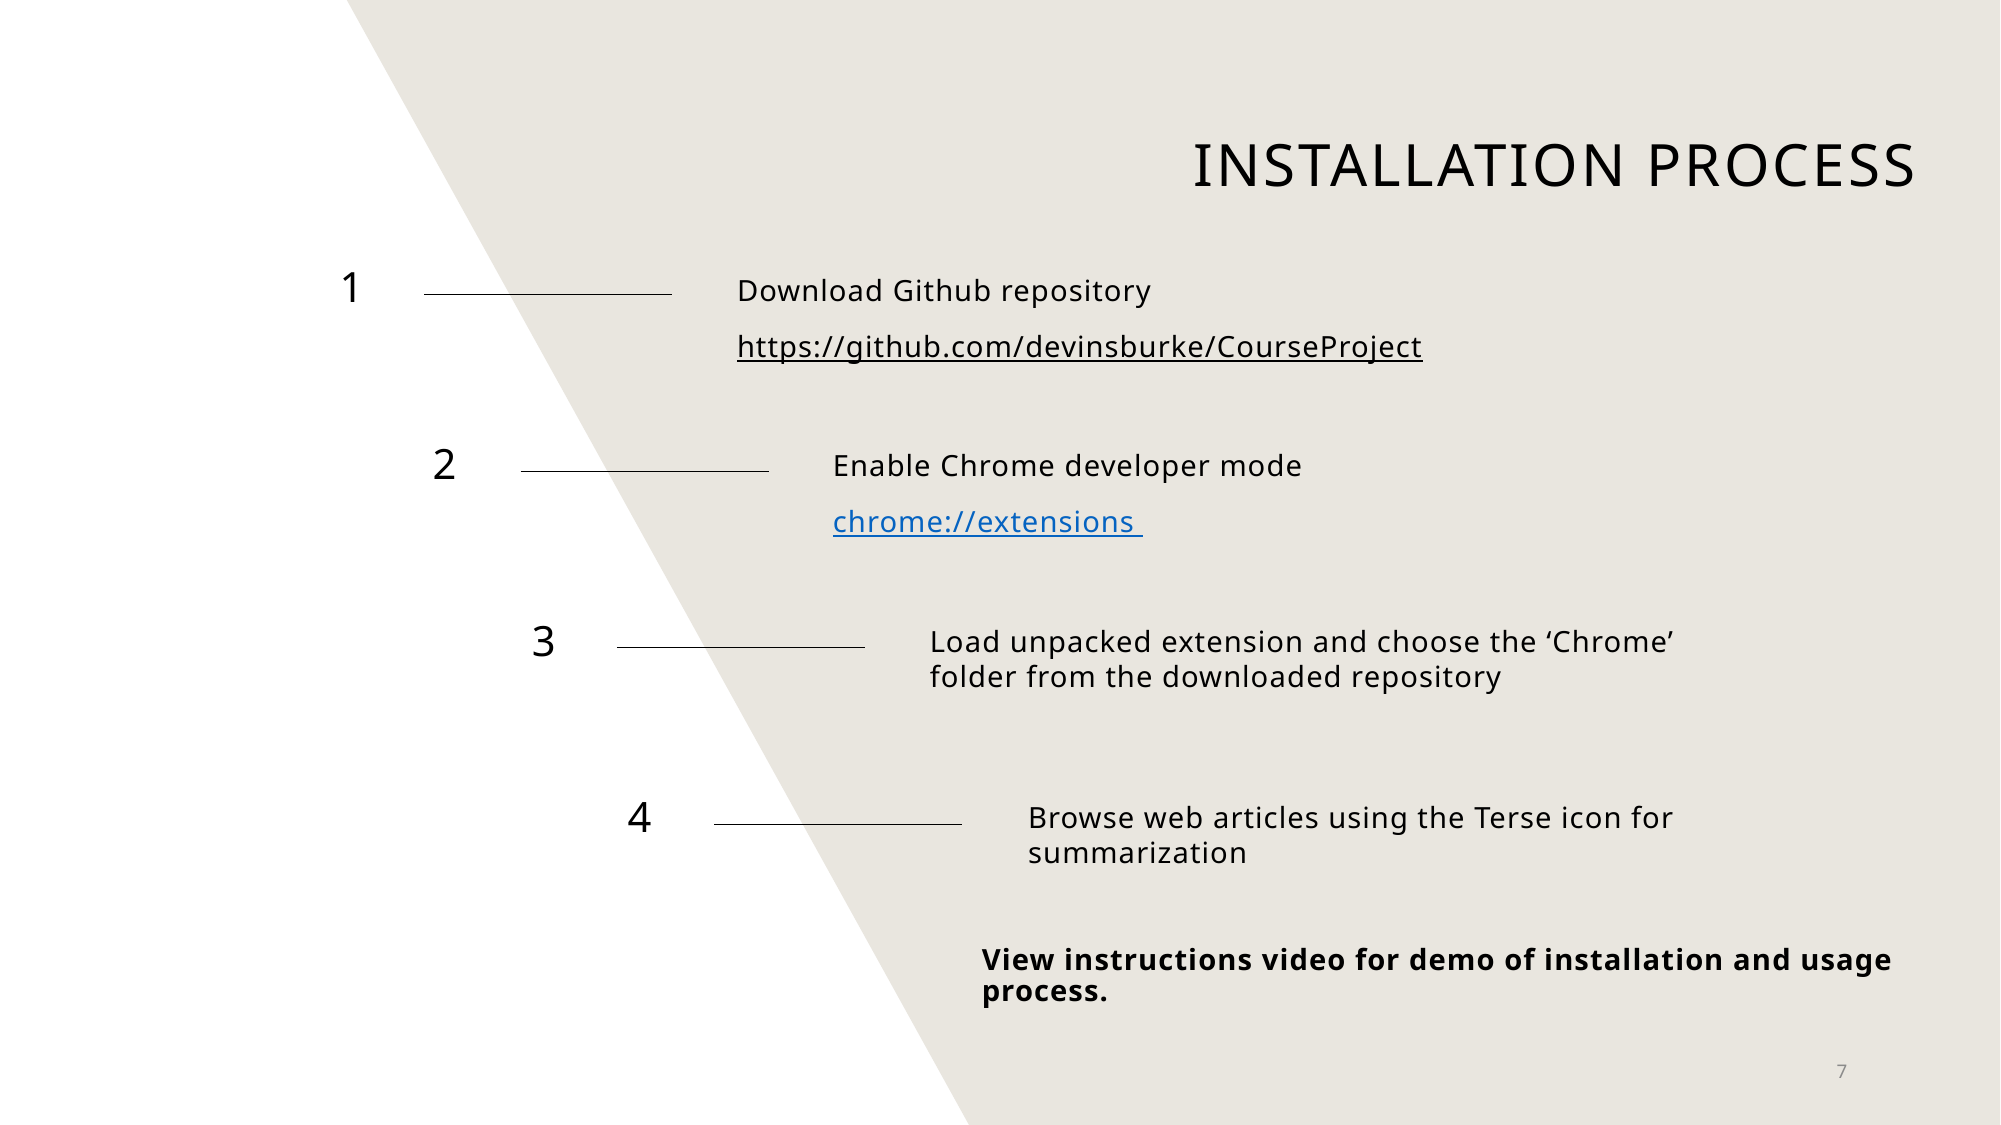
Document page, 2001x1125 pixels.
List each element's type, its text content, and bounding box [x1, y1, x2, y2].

text_box View instructions video for demo of installation and usage process. [967, 937, 1972, 1125]
list Download Github repository https://github.com/devinsburke/CourseProject [722, 264, 1559, 431]
list Enable Chrome developer mode chrome://extensions [817, 440, 1655, 606]
list Load unpacked extension and choose the ‘Chrome’ folder from the downloaded repository [914, 616, 1752, 782]
title Installation process [1178, 119, 1940, 216]
list Browse web articles using the Terse icon for summarization [1013, 791, 1851, 937]
list 1 [27, 247, 379, 332]
list 4 [315, 777, 667, 862]
list 3 [219, 600, 571, 685]
list 2 [120, 423, 472, 509]
